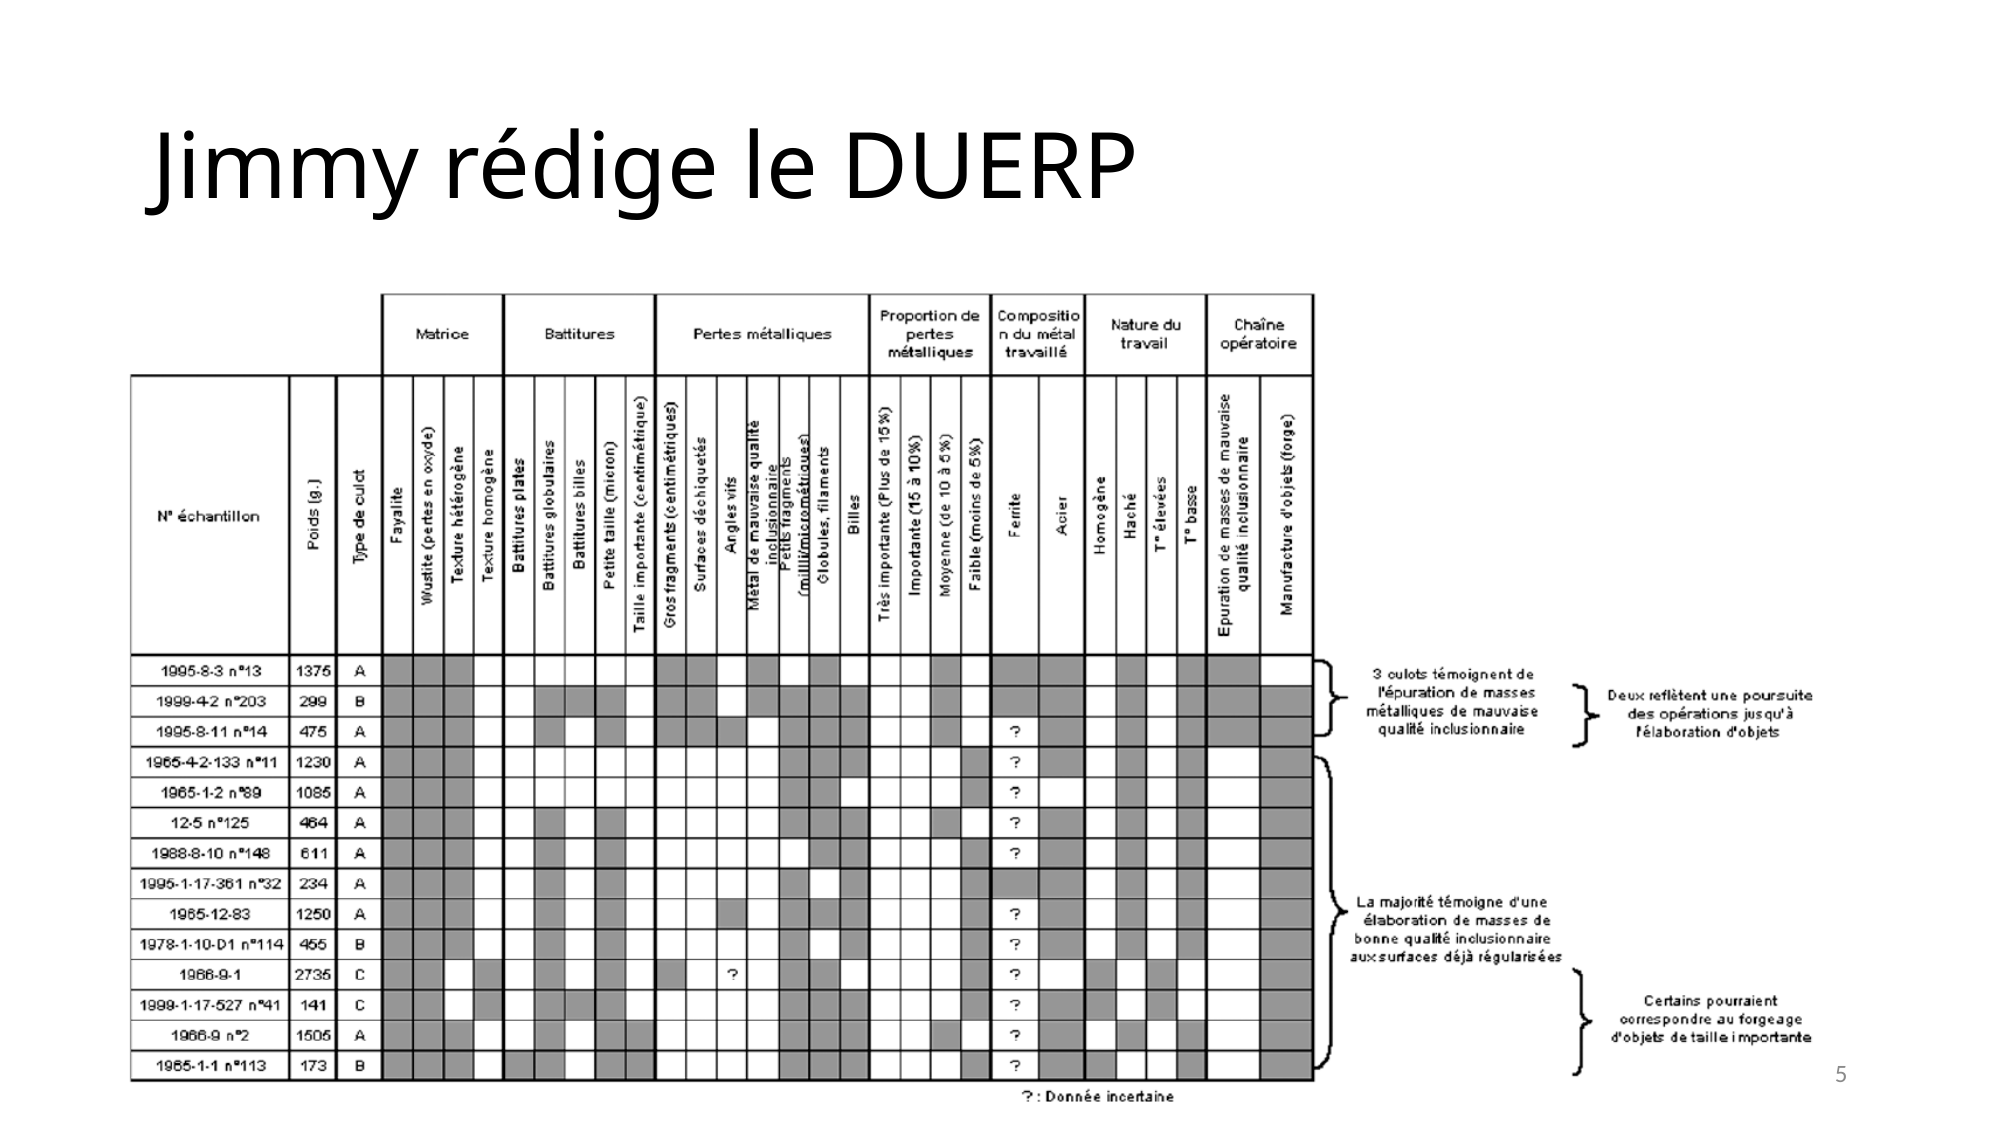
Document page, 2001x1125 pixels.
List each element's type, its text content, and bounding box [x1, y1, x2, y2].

title Jimmy rédige le DUERP [137, 59, 1863, 278]
slide_number 5 [1824, 1042, 1863, 1103]
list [116, 248, 1824, 1125]
